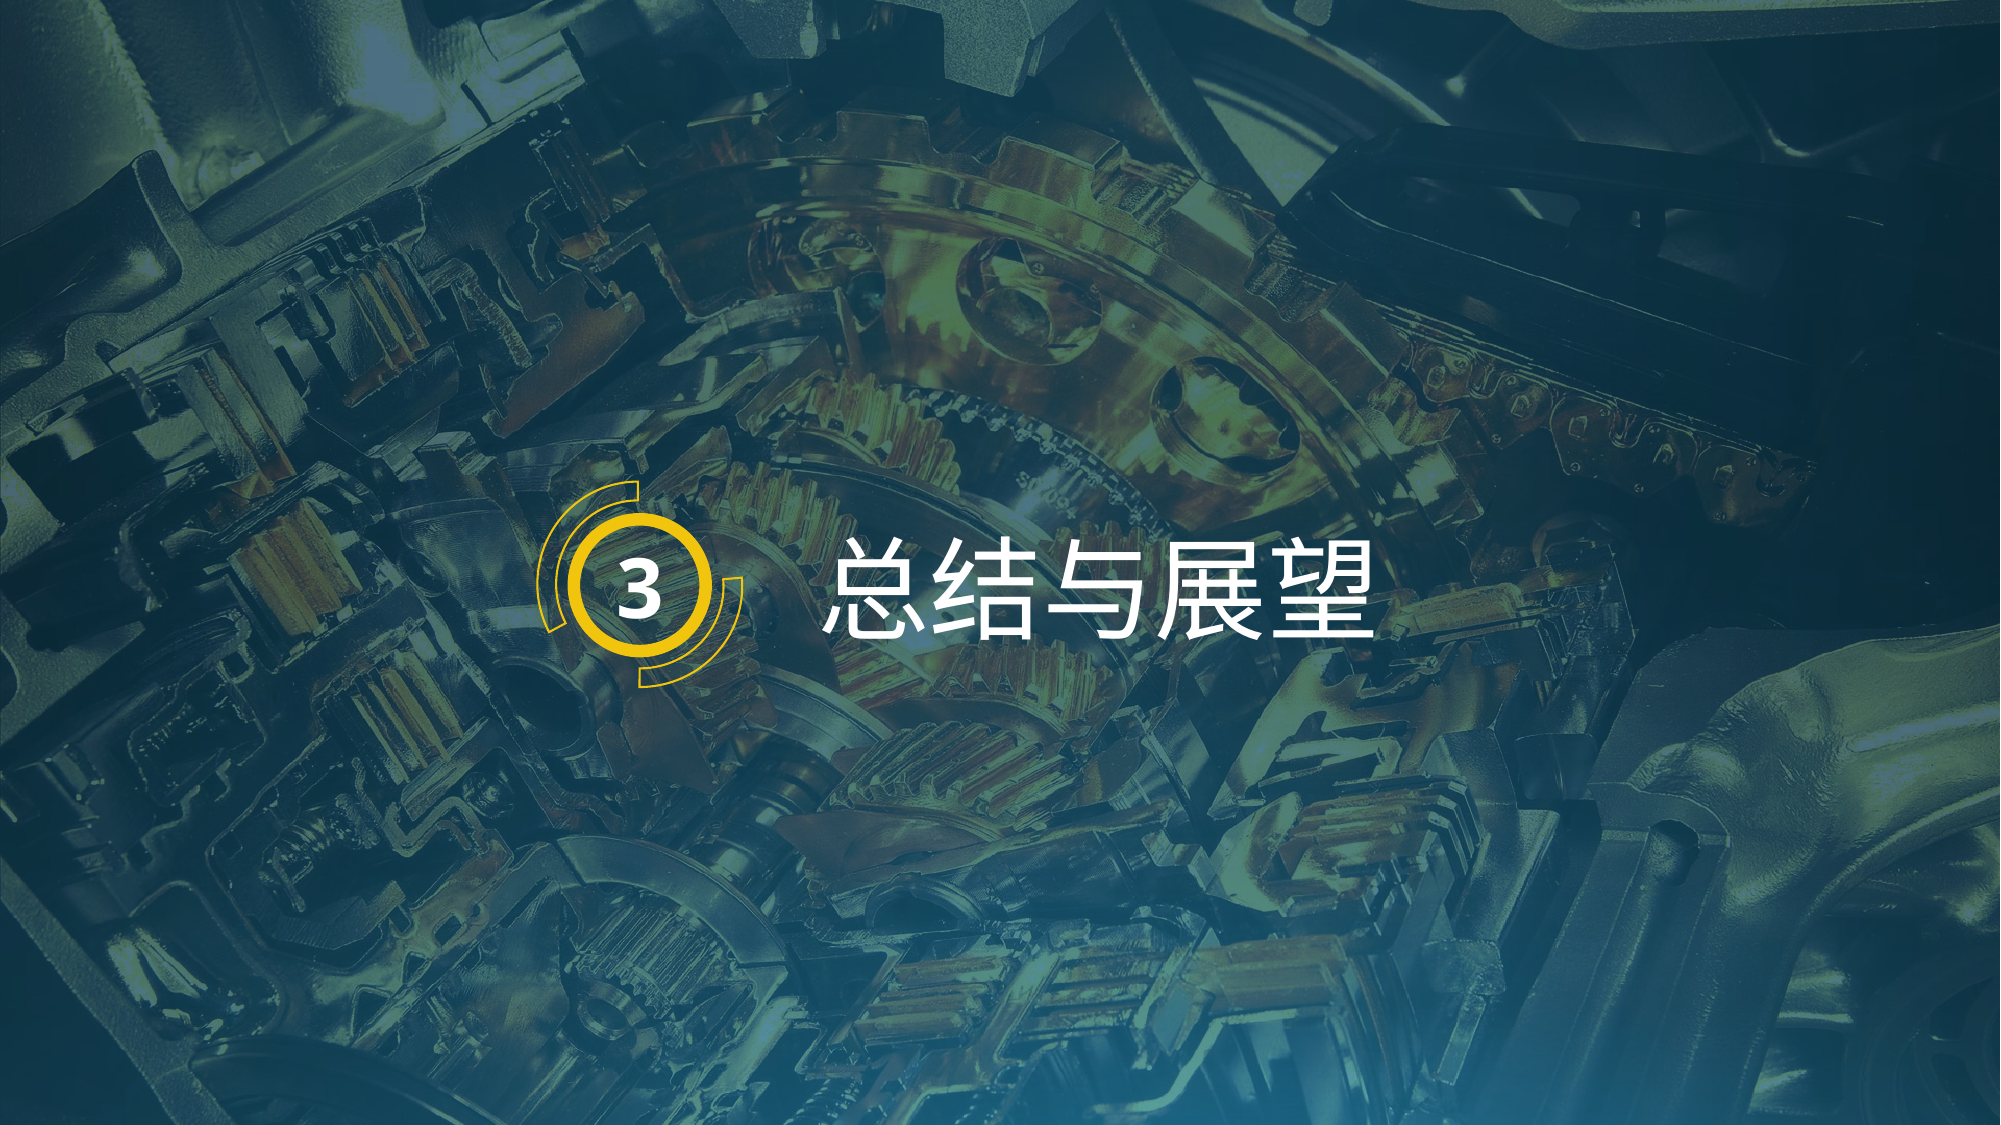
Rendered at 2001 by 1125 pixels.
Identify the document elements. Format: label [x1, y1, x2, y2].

picture [0, 0, 2000, 1125]
text_box [537, 481, 1660, 688]
